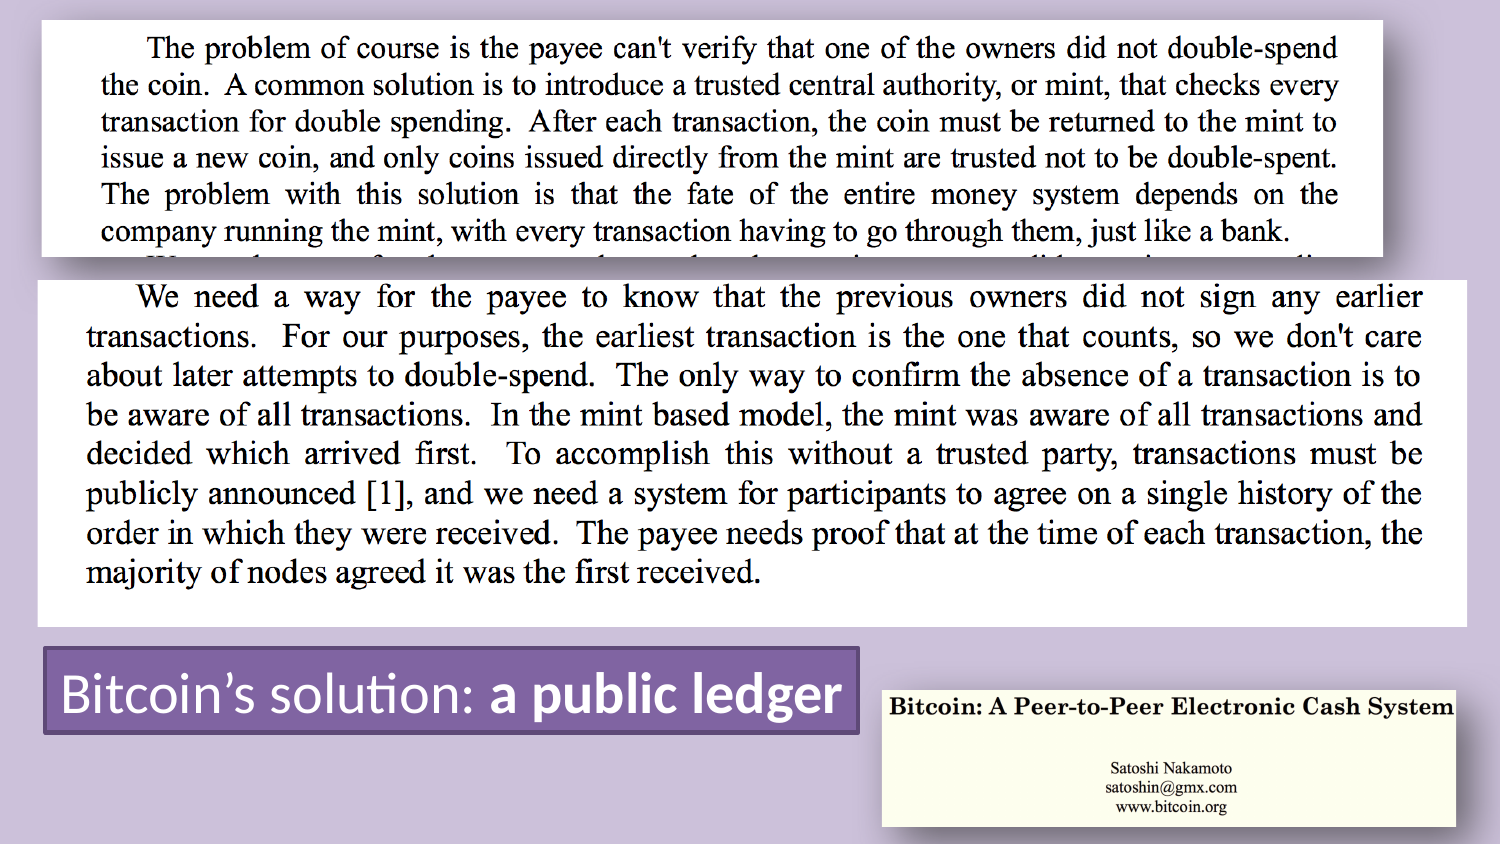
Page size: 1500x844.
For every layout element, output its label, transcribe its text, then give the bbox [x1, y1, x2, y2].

picture [37, 280, 1468, 627]
picture [881, 690, 1457, 828]
picture [41, 20, 1384, 257]
text_box Bitcoin’s solution: a public ledger [43, 646, 860, 735]
